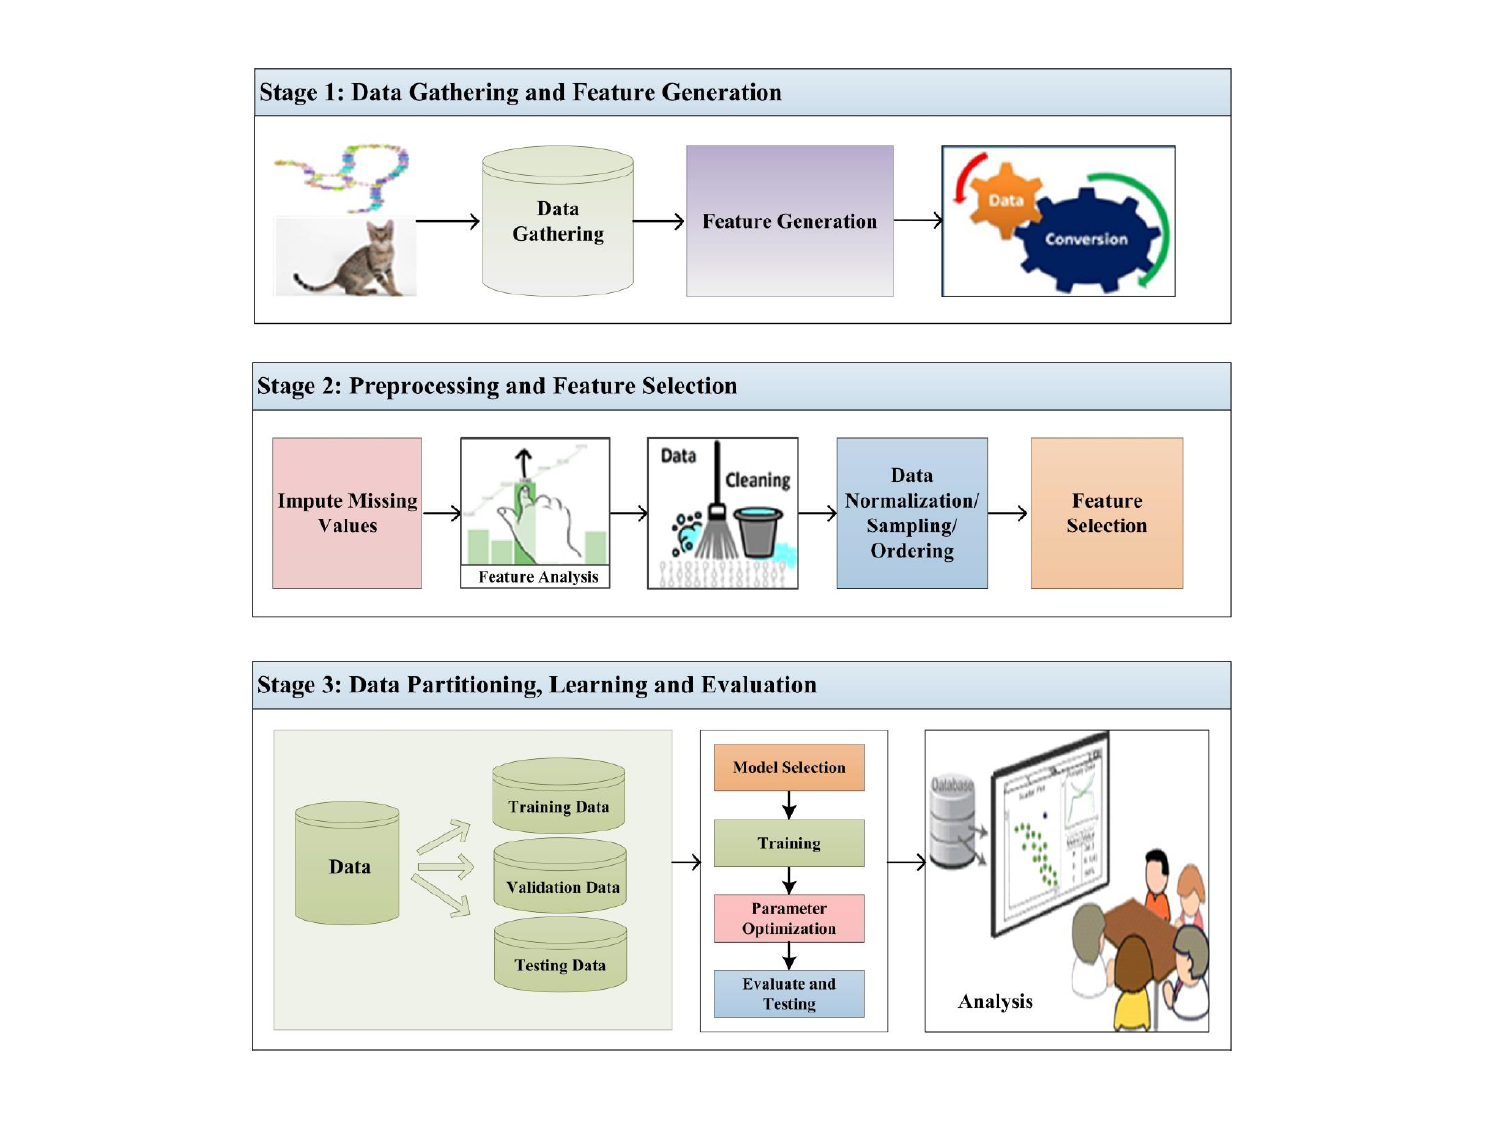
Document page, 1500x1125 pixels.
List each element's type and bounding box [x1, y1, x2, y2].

list [240, 59, 1240, 1065]
